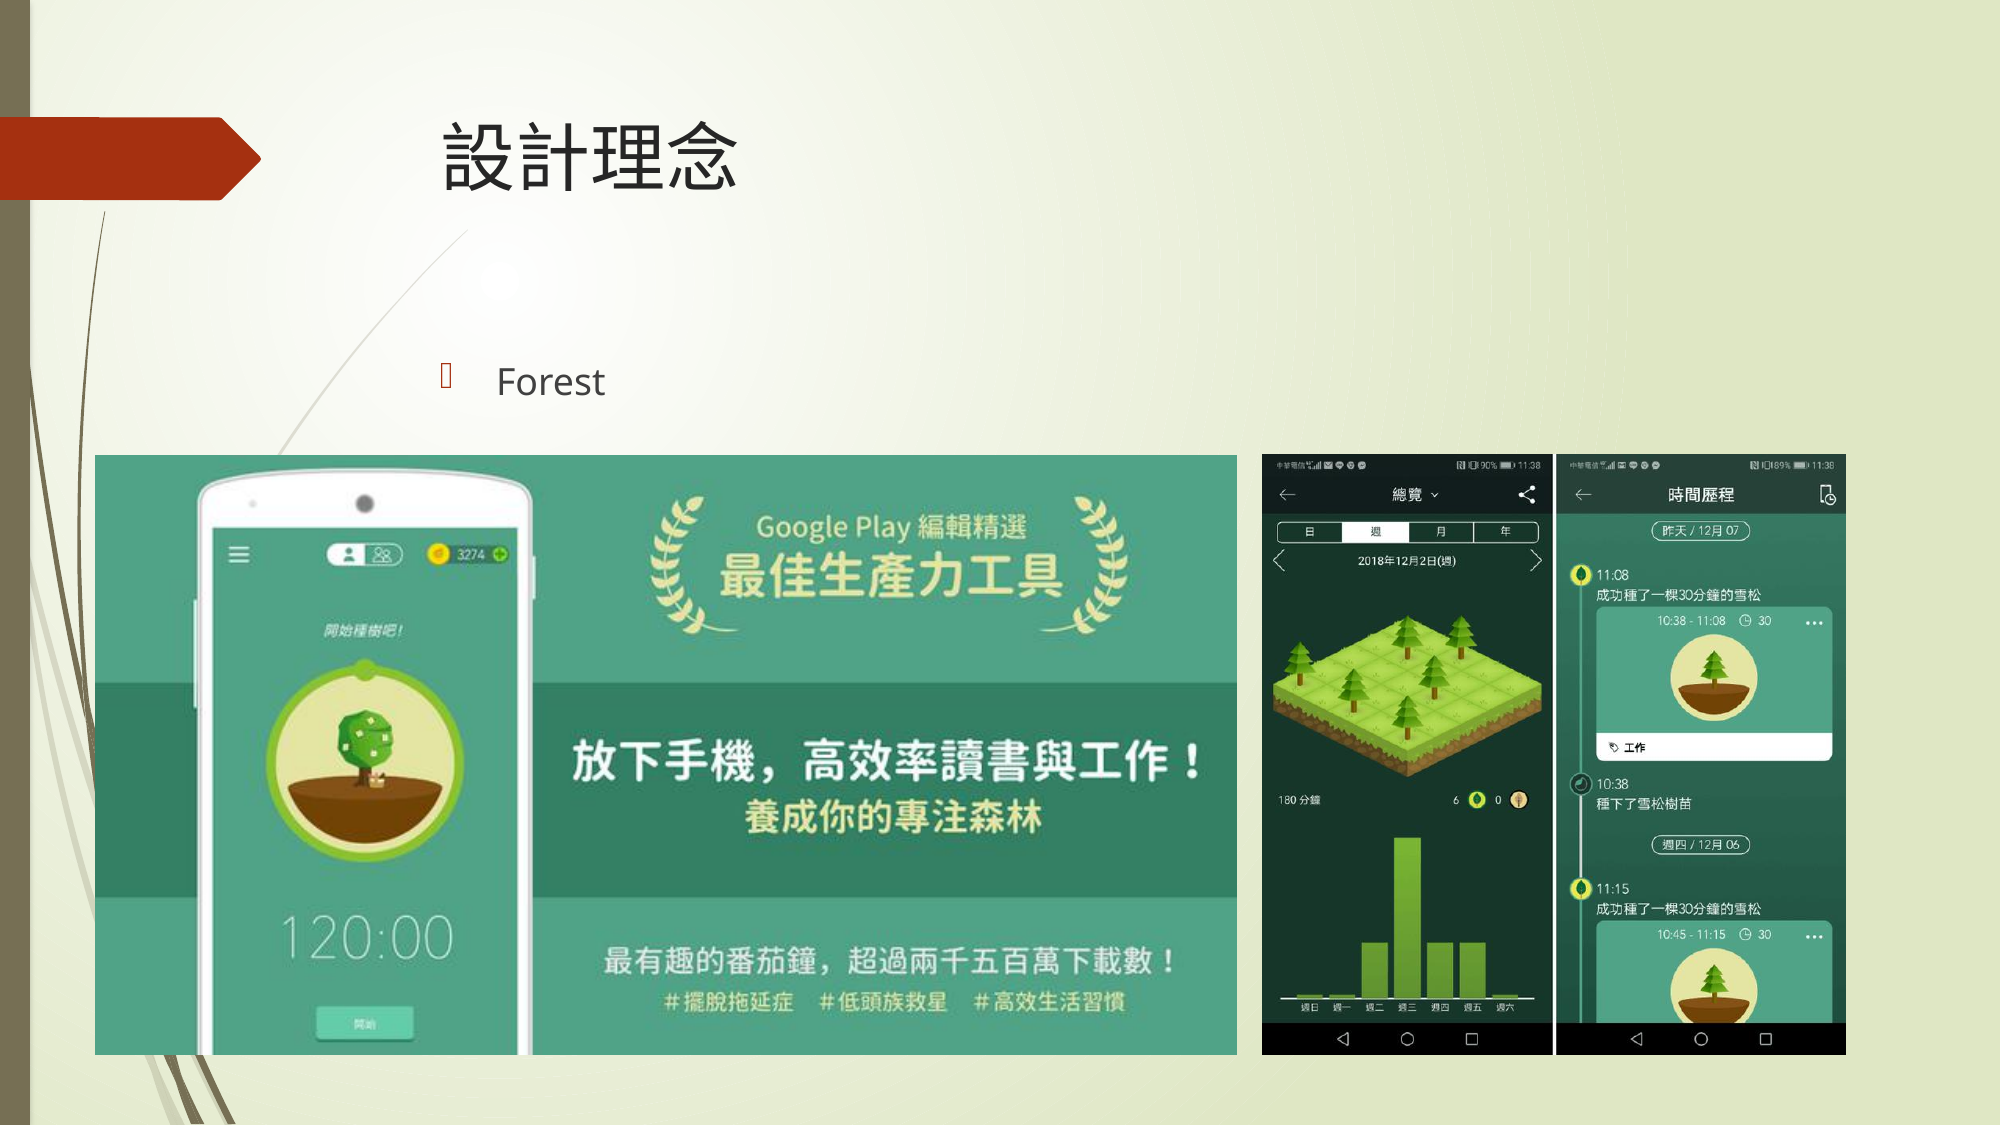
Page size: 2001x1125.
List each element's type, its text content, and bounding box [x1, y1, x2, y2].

title 設計理念 [425, 102, 1888, 313]
picture [95, 454, 1237, 1056]
list Forest [424, 350, 1888, 970]
picture [1262, 454, 1846, 1056]
